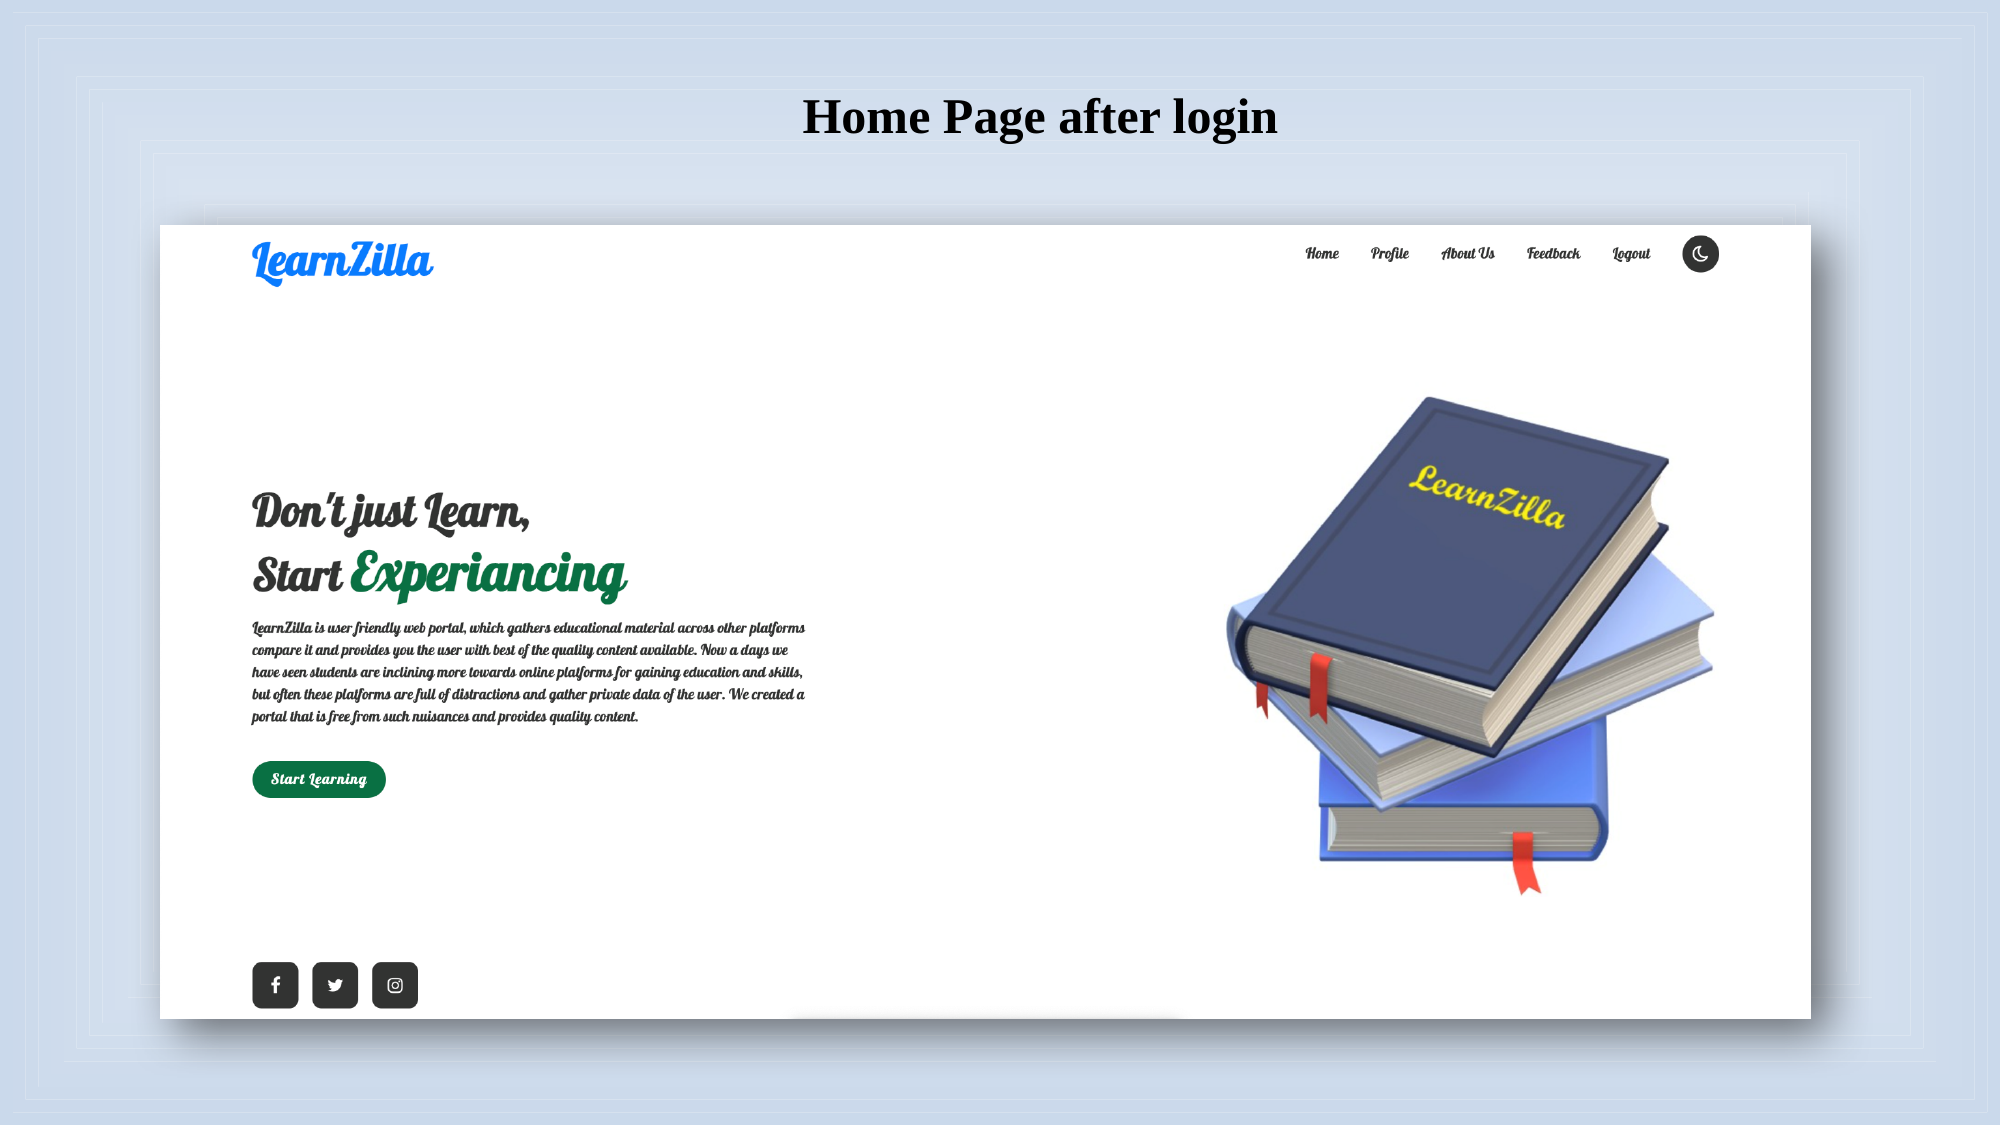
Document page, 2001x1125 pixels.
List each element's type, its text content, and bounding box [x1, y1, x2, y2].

picture [160, 225, 1812, 1019]
text_box Home Page after login [787, 76, 1294, 151]
